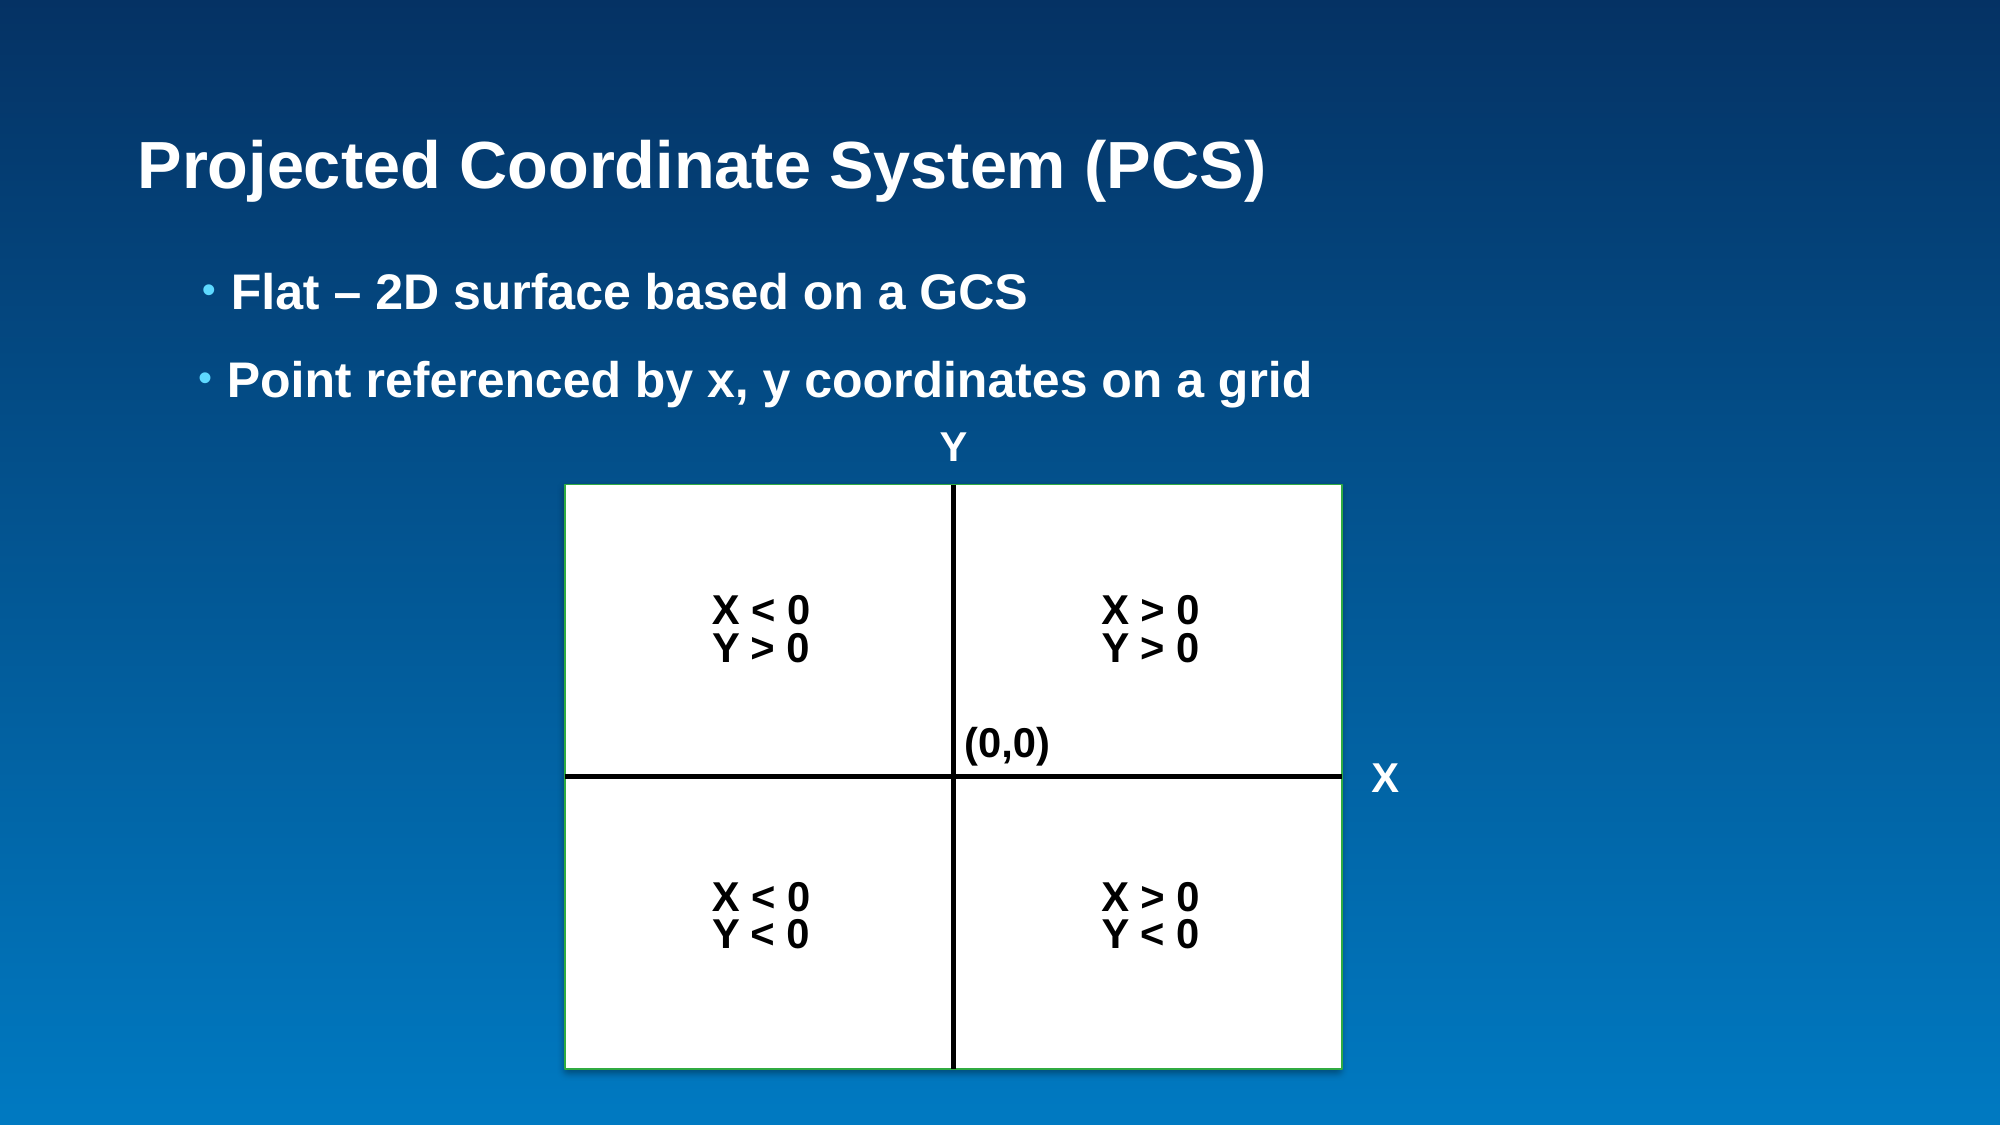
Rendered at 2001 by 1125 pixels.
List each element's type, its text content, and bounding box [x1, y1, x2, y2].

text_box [564, 432, 1417, 1070]
title Projected Coordinate System (PCS) [137, 121, 1838, 203]
list Flat – 2D surface based on a GCS [201, 203, 1910, 350]
text_box Point referenced by x, y coordinates on a grid [198, 347, 1385, 405]
